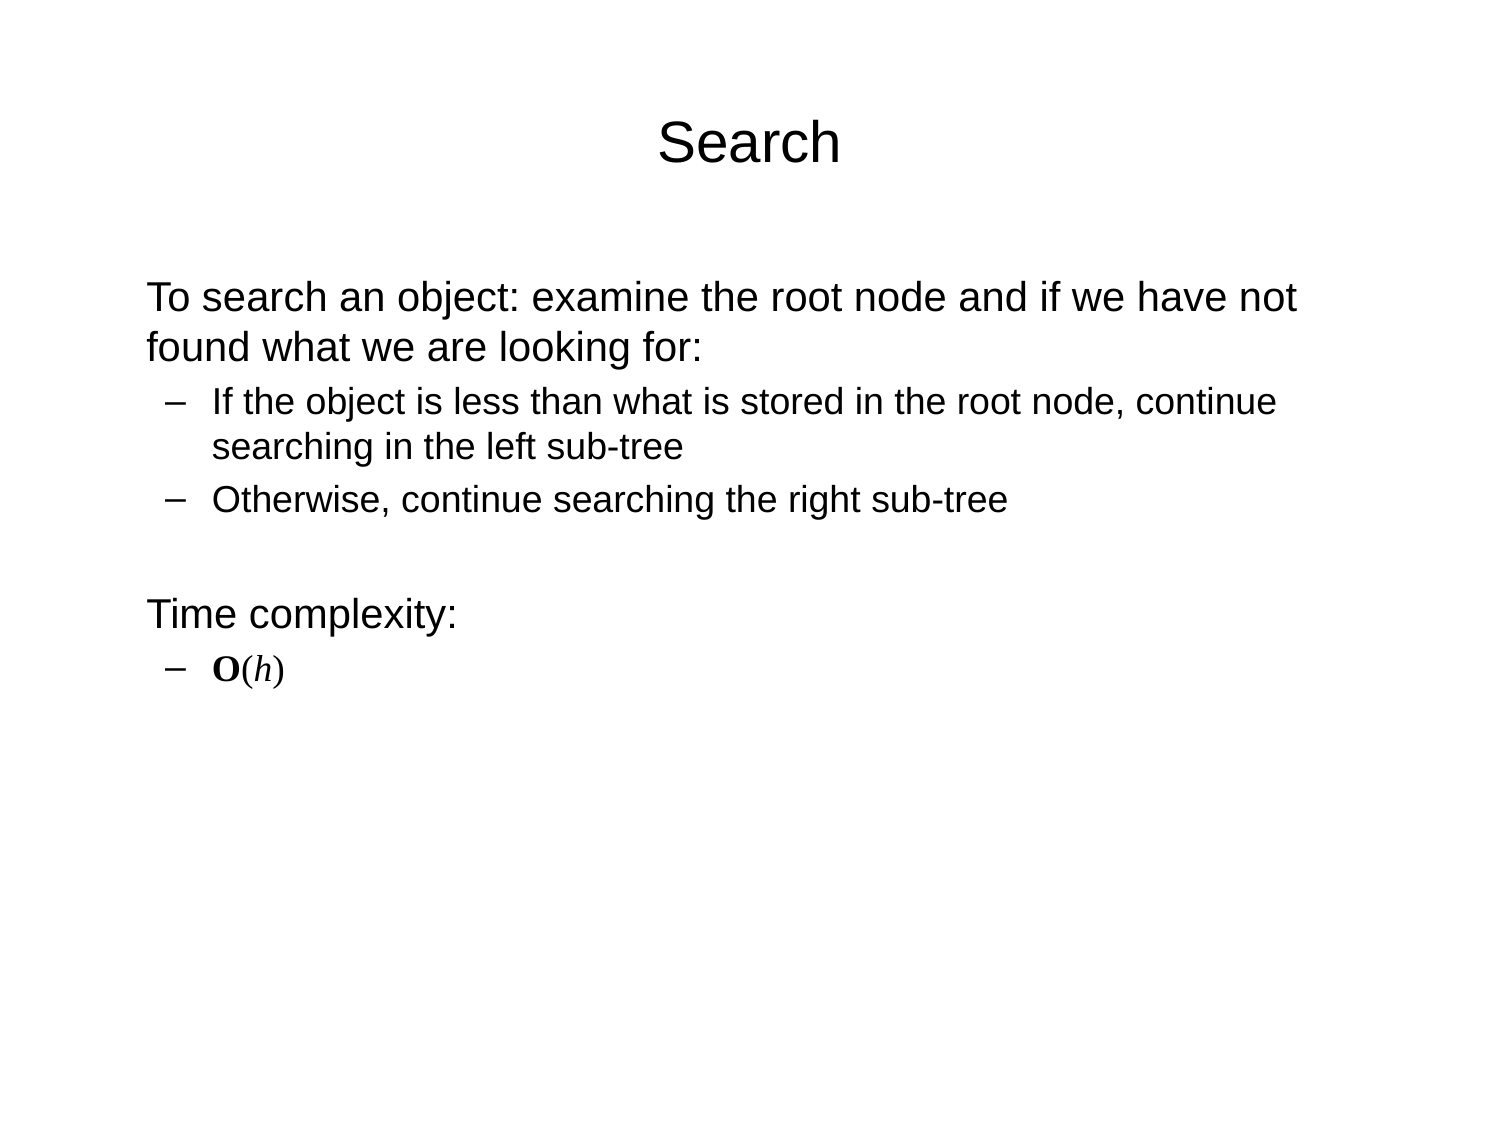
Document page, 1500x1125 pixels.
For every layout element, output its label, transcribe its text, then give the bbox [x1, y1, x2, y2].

list To search an object: examine the root node and if we have not found what we are looking for: If the object is less than what is stored in the root node, continue searching in the left sub-tree Otherwise, continue searching the right sub-tree Time complexity: O(h) [74, 262, 1426, 1006]
title Search [74, 44, 1426, 233]
